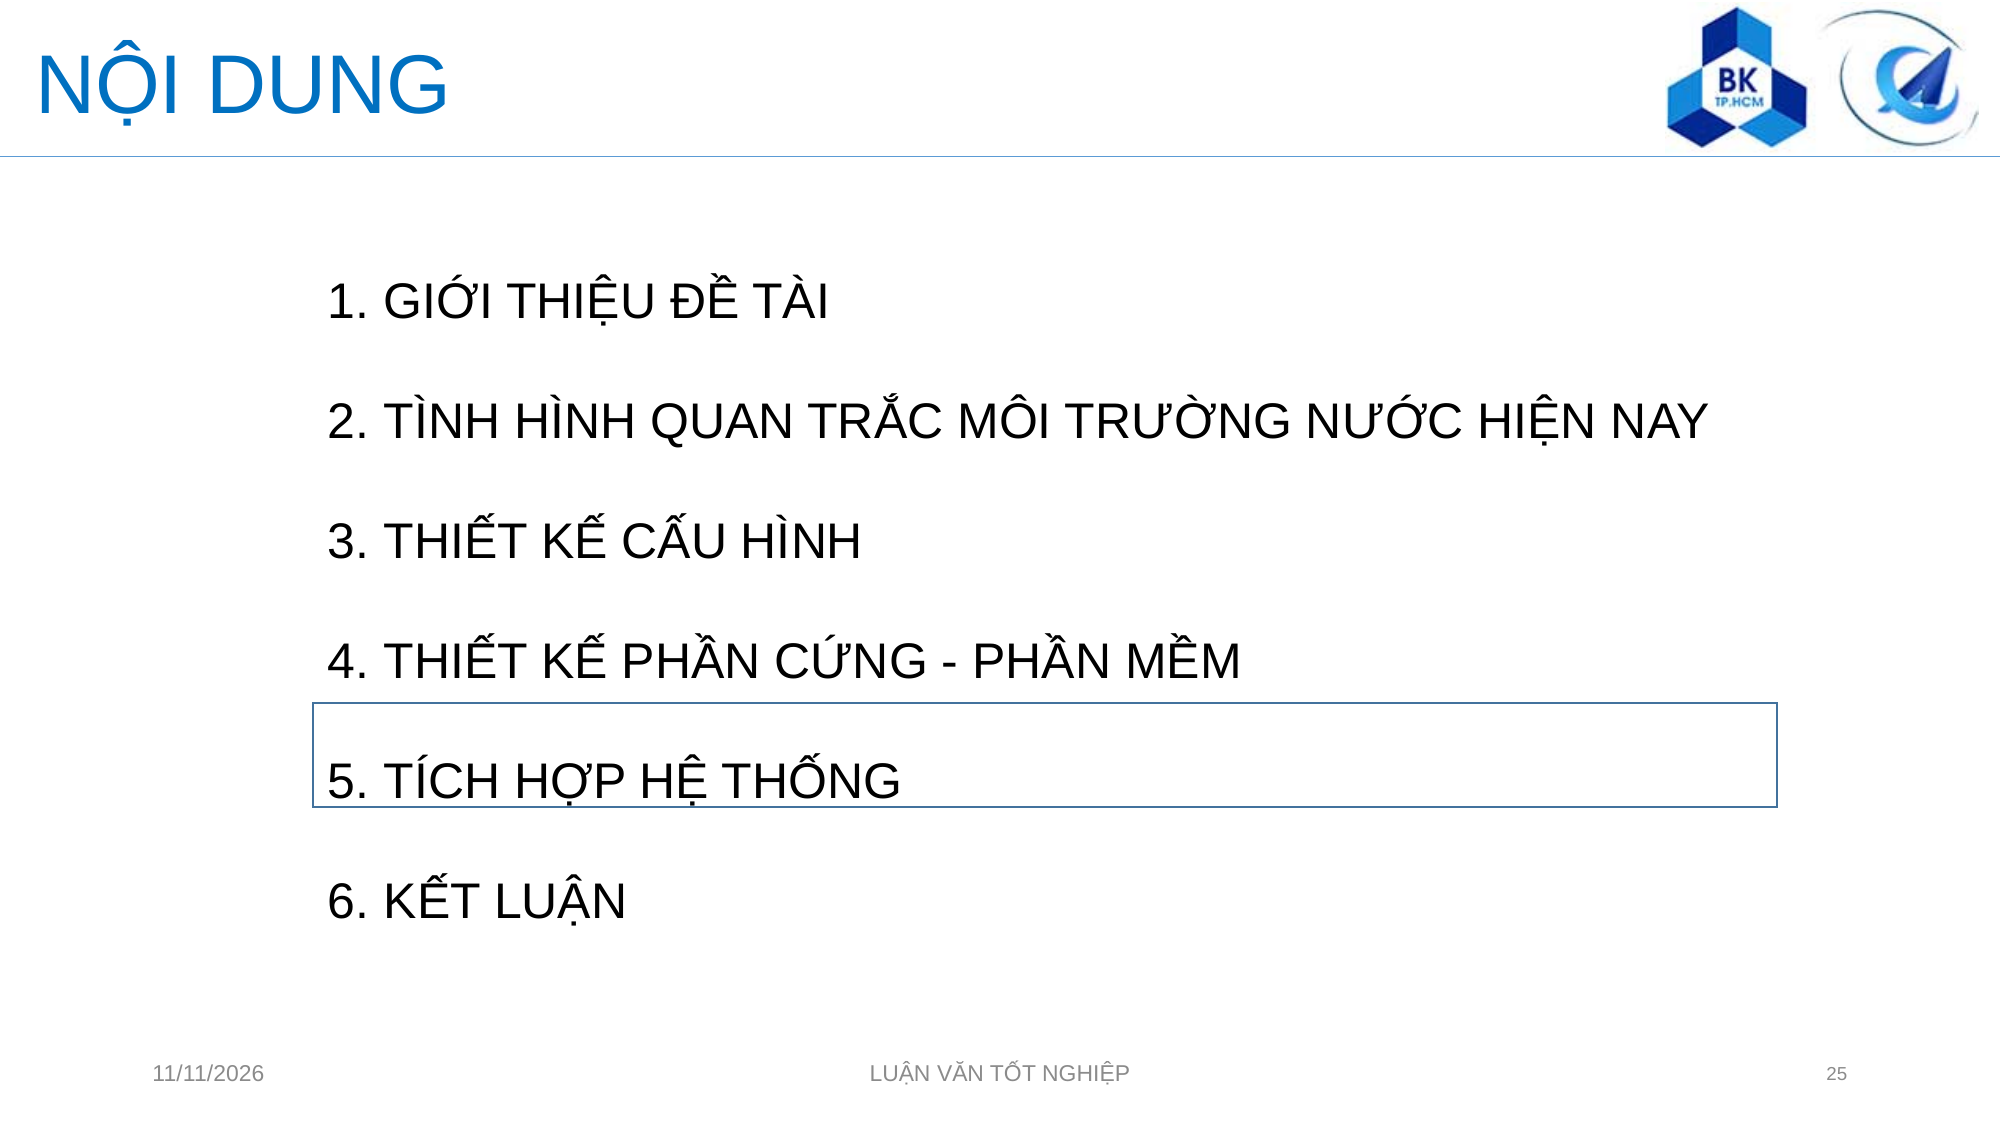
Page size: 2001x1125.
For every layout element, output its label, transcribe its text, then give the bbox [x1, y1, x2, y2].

text_box [312, 702, 1778, 808]
footer LUẬN VĂN TỐT NGHIỆP [662, 1042, 1338, 1103]
text_box GIỚI THIỆU ĐỀ TÀI TÌNH HÌNH QUAN TRẮC MÔI TRƯỜNG NƯỚC HIỆN NAY THIẾT KẾ CẤU HÌNH THIẾT KẾ PHẦN CỨNG - PHẦN MỀM TÍCH HỢP HỆ THỐNG KẾT LUẬN [312, 808, 1778, 936]
slide_number 25 [1412, 1042, 1863, 1103]
text_box GIỚI THIỆU ĐỀ TÀI TÌNH HÌNH QUAN TRẮC MÔI TRƯỜNG NƯỚC HIỆN NAY THIẾT KẾ CẤU HÌNH THIẾT KẾ PHẦN CỨNG - PHẦN MỀM TÍCH HỢP HỆ THỐNG KẾT LUẬN [312, 200, 1778, 702]
picture [1665, 2, 1979, 156]
slide_number 30-Jun-19 [137, 1042, 588, 1103]
text_box NỘI DUNG [0, 22, 466, 138]
